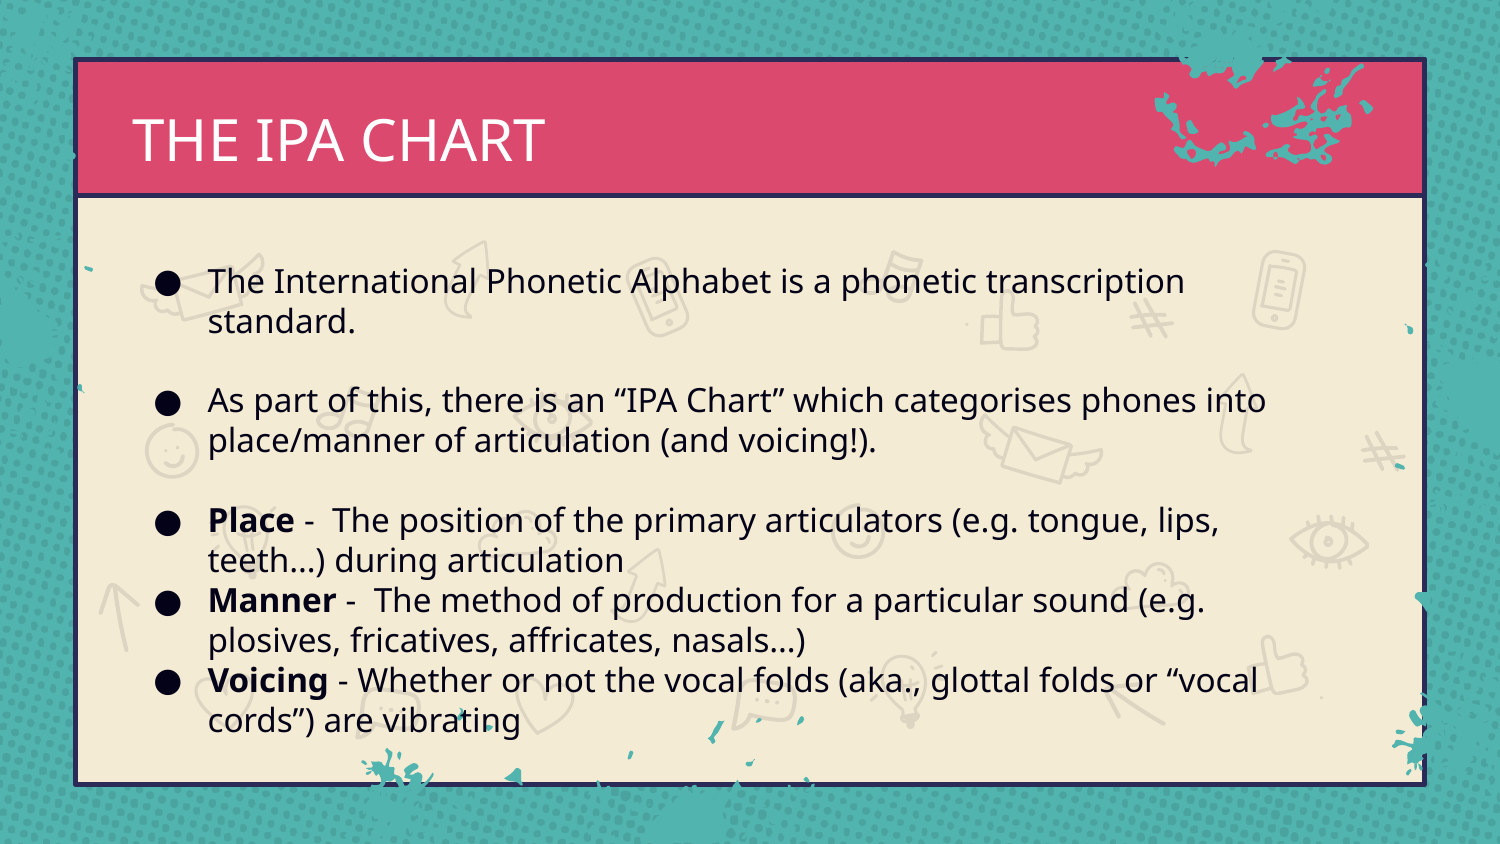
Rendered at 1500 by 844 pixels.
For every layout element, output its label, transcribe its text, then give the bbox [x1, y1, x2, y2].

title THE IPA CHART [117, 88, 1383, 189]
text_box The International Phonetic Alphabet is a phonetic transcription standard. As part of this, there is an “IPA Chart” which categorises phones into place/manner of articulation (and voicing!). Place - The position of the primary articulators (e.g. tongue, lips, teeth…) during articulation Manner - The method of production for a particular sound (e.g. plosives, fricatives, affricates, nasals…) Voicing - Whether or not the vocal folds (aka., glottal folds or “vocal cords”) are vibrating [117, 244, 1341, 733]
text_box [511, 539, 648, 844]
